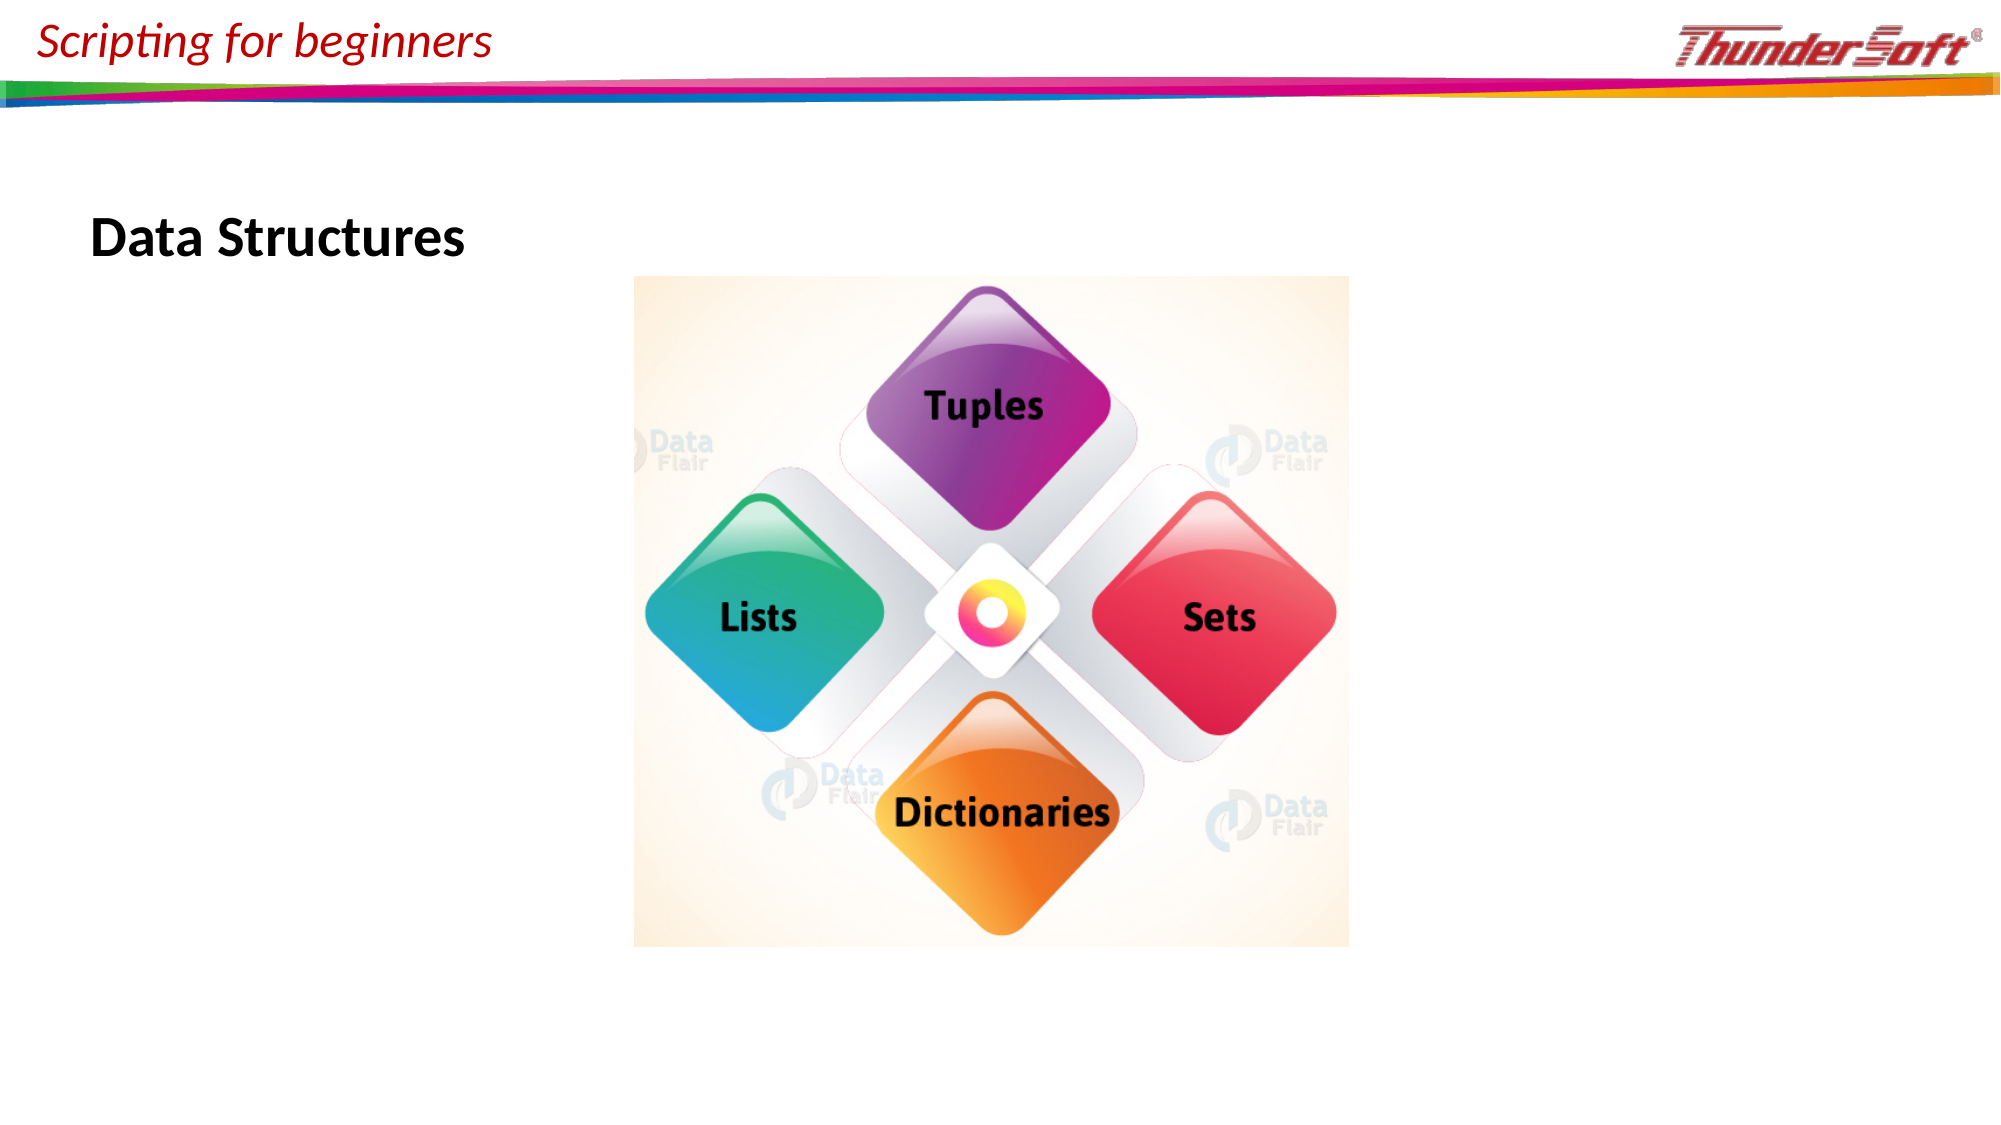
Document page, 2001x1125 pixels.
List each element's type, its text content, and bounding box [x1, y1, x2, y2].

text_box Scripting for beginners [22, 0, 534, 71]
picture [634, 276, 1349, 947]
picture [0, 13, 2000, 109]
text_box Data Structures [75, 190, 481, 276]
